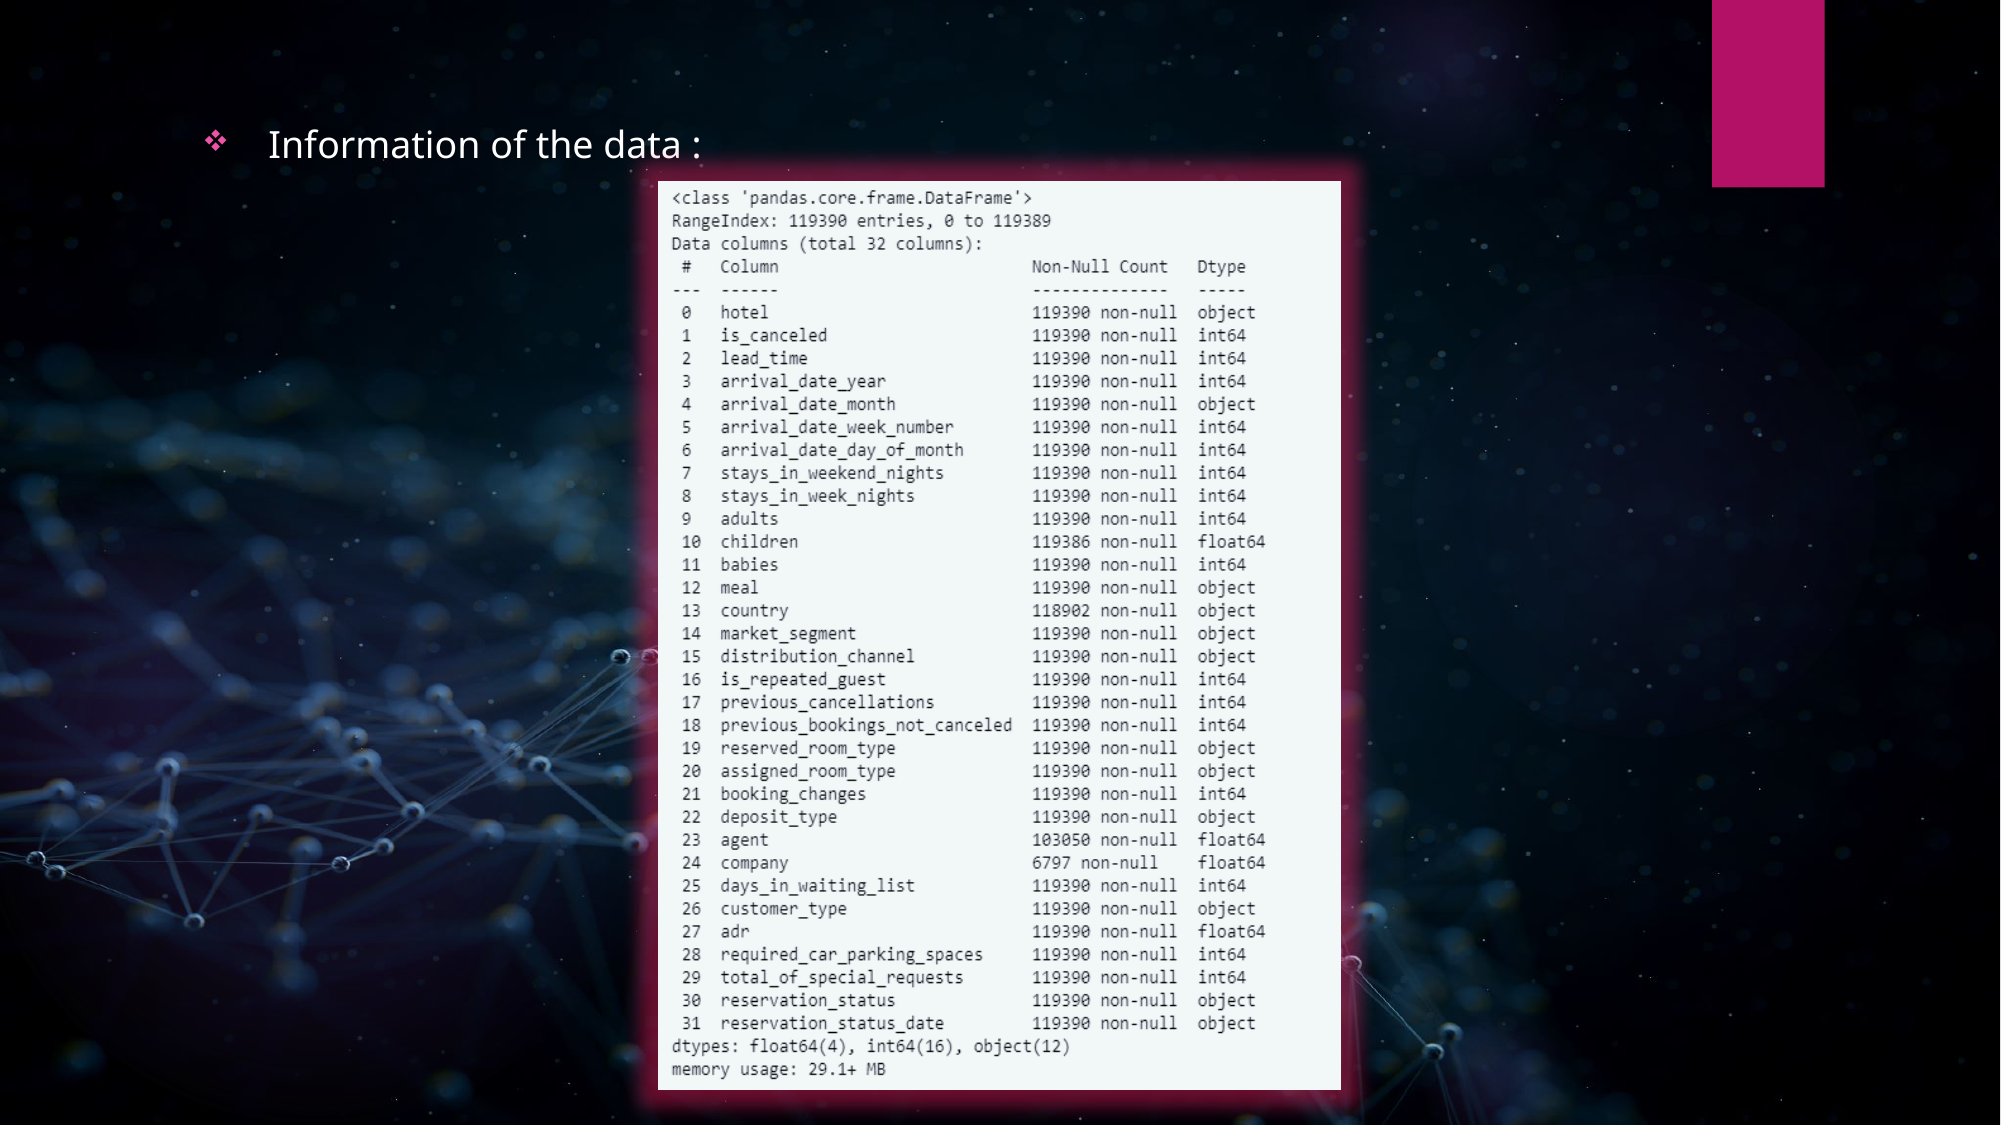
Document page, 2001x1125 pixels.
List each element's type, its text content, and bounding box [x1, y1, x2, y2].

picture [0, 0, 2001, 1125]
list Information of the data : [187, 113, 1813, 1110]
picture [658, 180, 1342, 1090]
